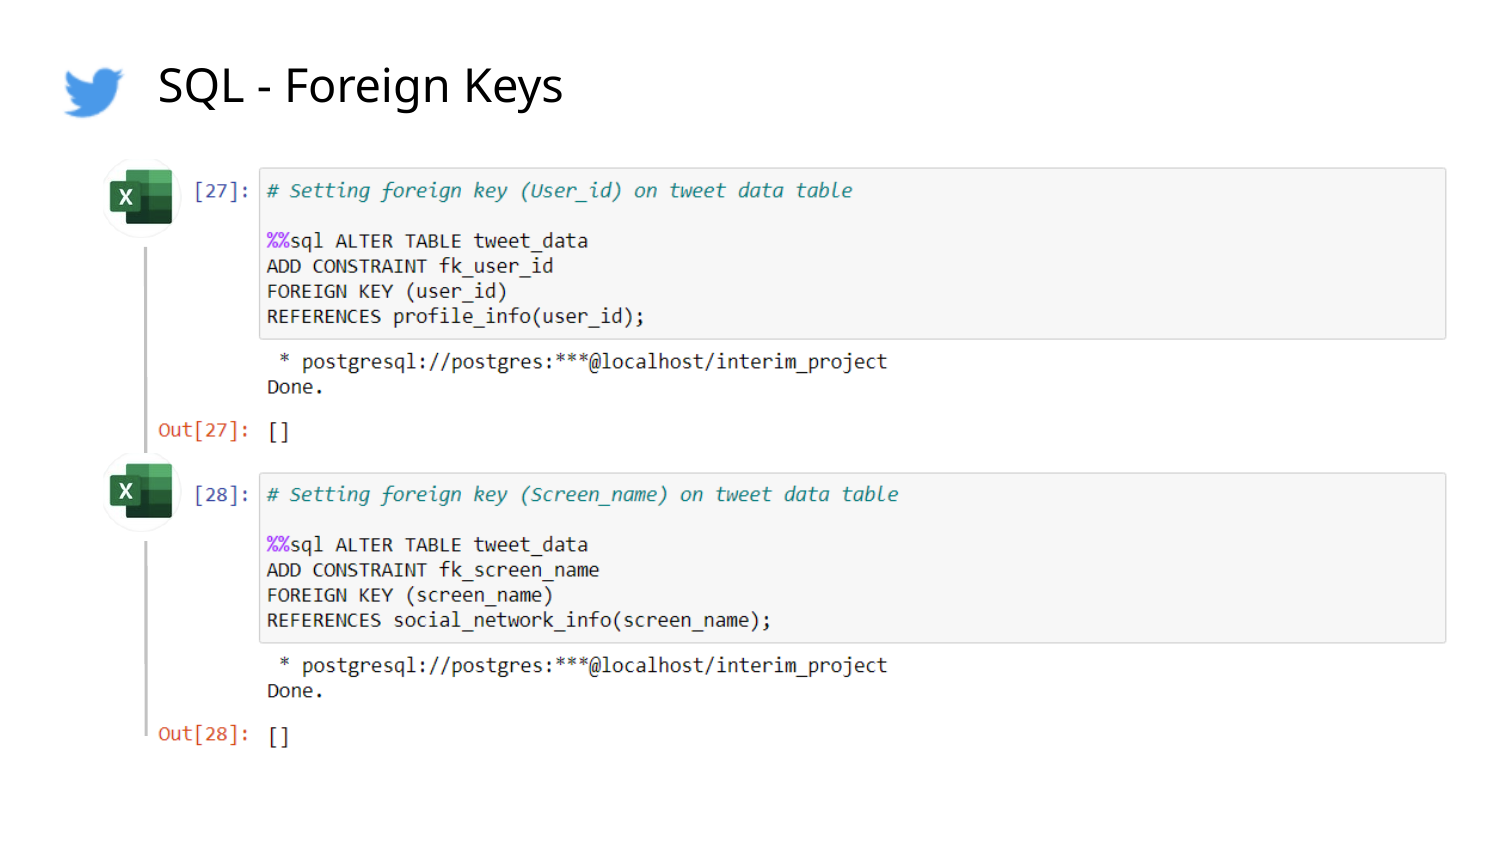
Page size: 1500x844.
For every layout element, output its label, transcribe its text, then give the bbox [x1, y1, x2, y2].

picture [103, 158, 1462, 762]
title SQL - Foreign Keys [154, 40, 656, 128]
picture [27, 27, 151, 141]
